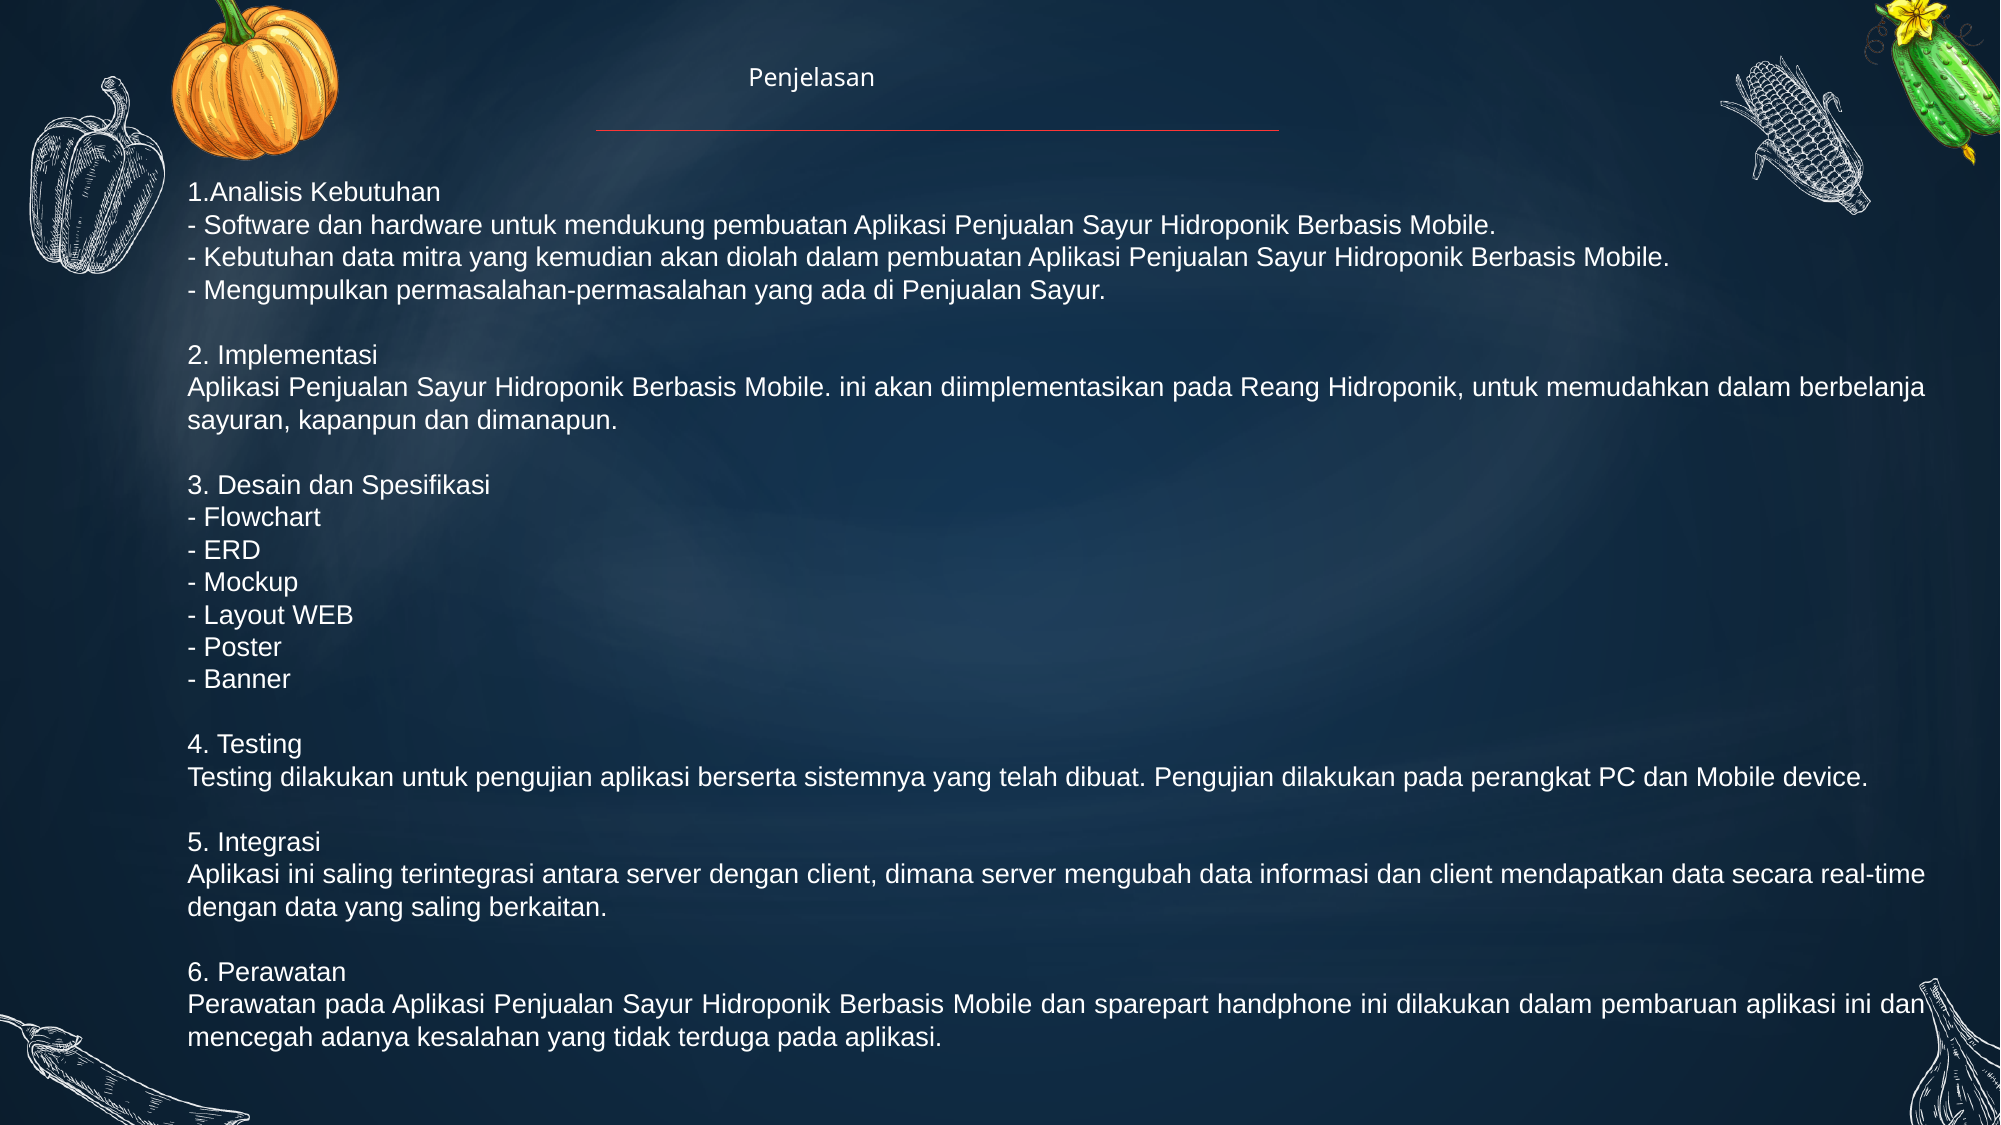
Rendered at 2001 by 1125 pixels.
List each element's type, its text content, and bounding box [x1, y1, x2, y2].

text_box 1.Analisis Kebutuhan - Software dan hardware untuk mendukung pembuatan Aplikasi Penjualan Sayur Hidroponik Berbasis Mobile. - Kebutuhan data mitra yang kemudian akan diolah dalam pembuatan Aplikasi Penjualan Sayur Hidroponik Berbasis Mobile. - Mengumpulkan permasalahan-permasalahan yang ada di Penjualan Sayur. 2. Implementasi Aplikasi Penjualan Sayur Hidroponik Berbasis Mobile. ini akan diimplementasikan pada Reang Hidroponik, untuk memudahkan dalam berbelanja sayuran, kapanpun dan dimanapun. 3. Desain dan Spesifikasi - Flowchart - ERD - Mockup - Layout WEB - Poster - Banner 4. Testing Testing dilakukan untuk pengujian aplikasi berserta sistemnya yang telah dibuat. Pengujian dilakukan pada perangkat PC dan Mobile device. 5. Integrasi Aplikasi ini saling terintegrasi antara server dengan client, dimana server mengubah data informasi dan client mendapatkan data secara real-time dengan data yang saling berkaitan. 6. Perawatan Perawatan pada Aplikasi Penjualan Sayur Hidroponik Berbasis Mobile dan sparepart handphone ini dilakukan dalam pembaruan aplikasi ini dan mencegah adanya kesalahan yang tidak terduga pada aplikasi. [172, 167, 1940, 1092]
picture [0, 0, 2000, 1125]
text_box Penjelasan [733, 53, 1065, 100]
